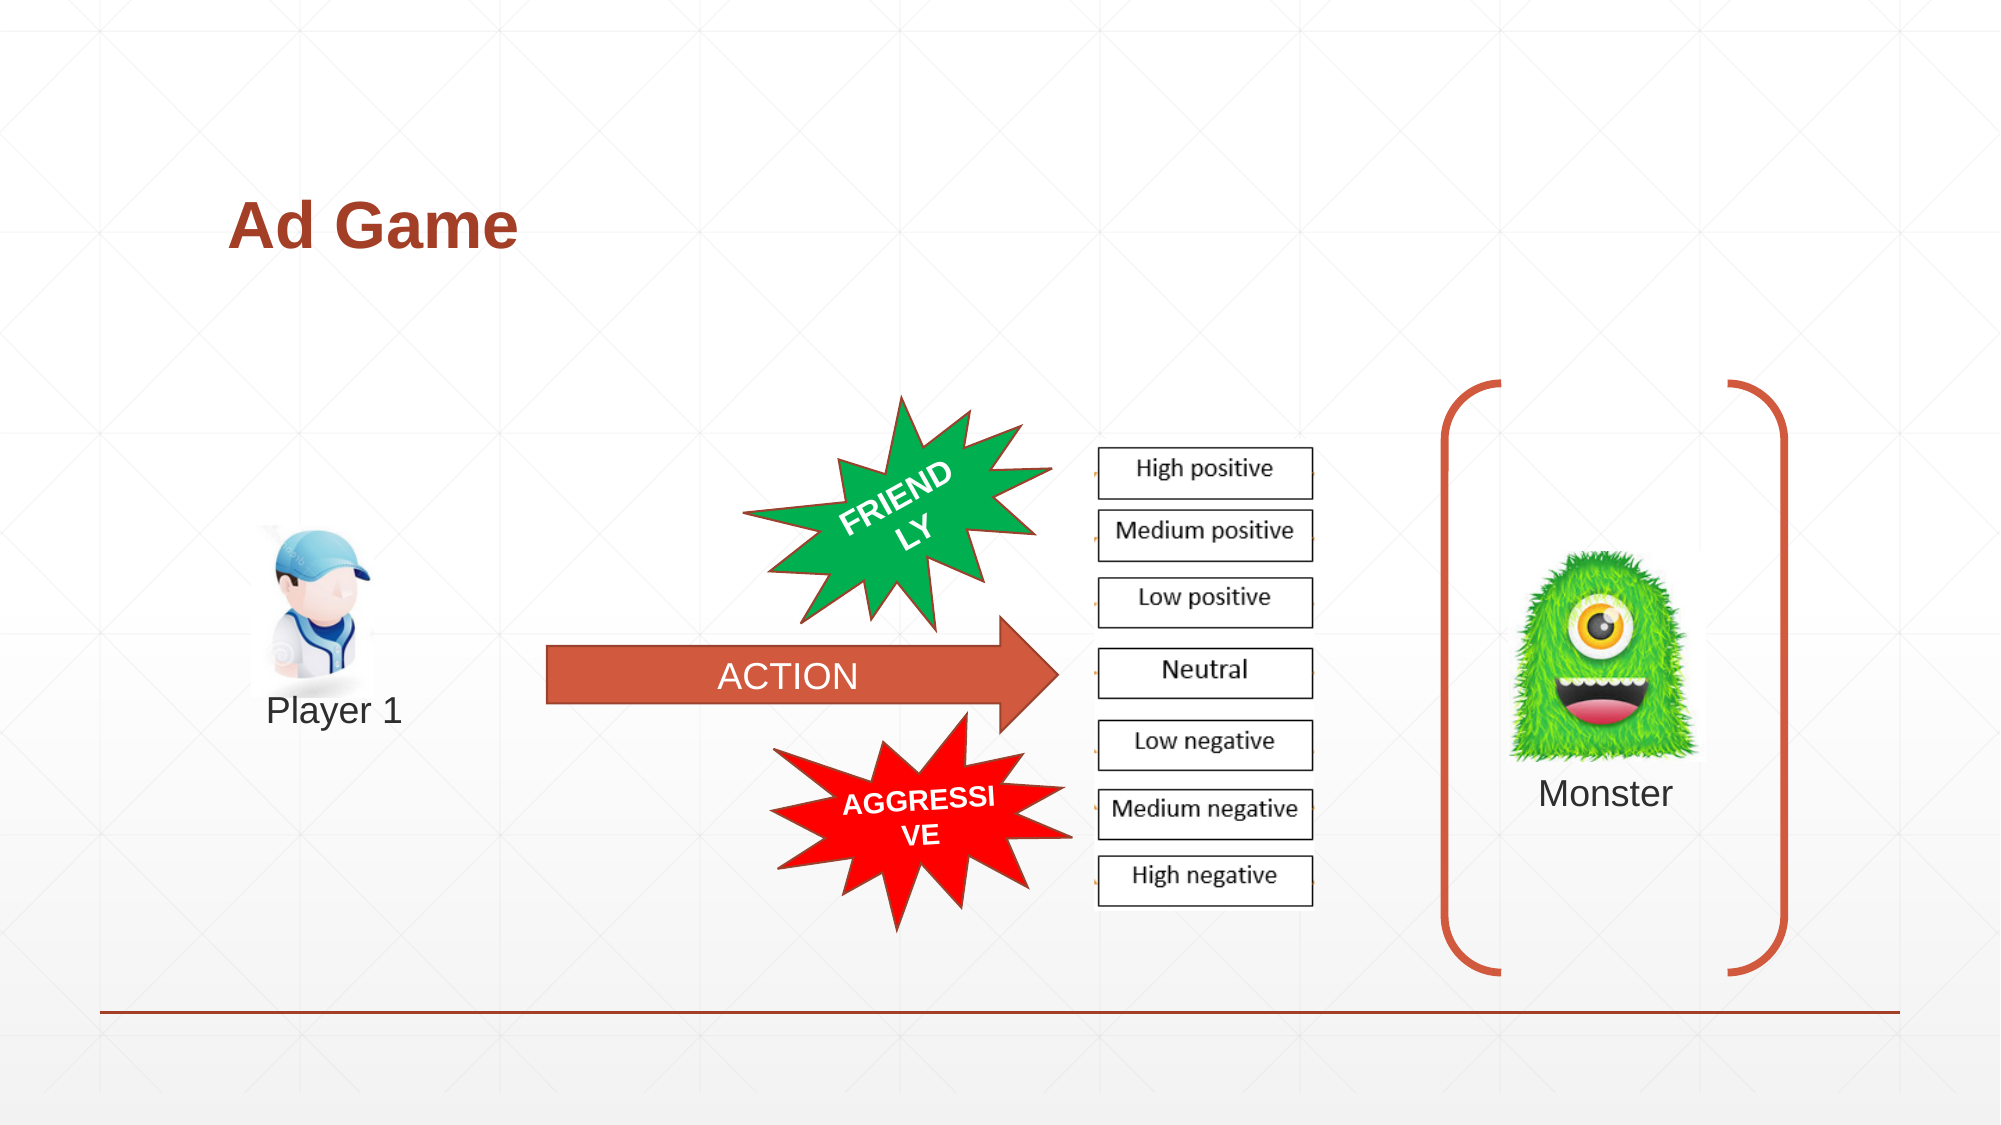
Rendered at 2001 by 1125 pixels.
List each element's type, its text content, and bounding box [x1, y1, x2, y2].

picture [1508, 551, 1706, 762]
text_box Player 1 [250, 678, 427, 739]
text_box FRIENDLY [742, 394, 1053, 634]
text_box ACTION [545, 614, 1060, 735]
picture [1094, 439, 1315, 911]
text_box [1444, 382, 1785, 974]
title Ad Game [212, 82, 1788, 271]
text_box AGGRESSIVE [769, 711, 1073, 934]
picture [250, 525, 374, 698]
